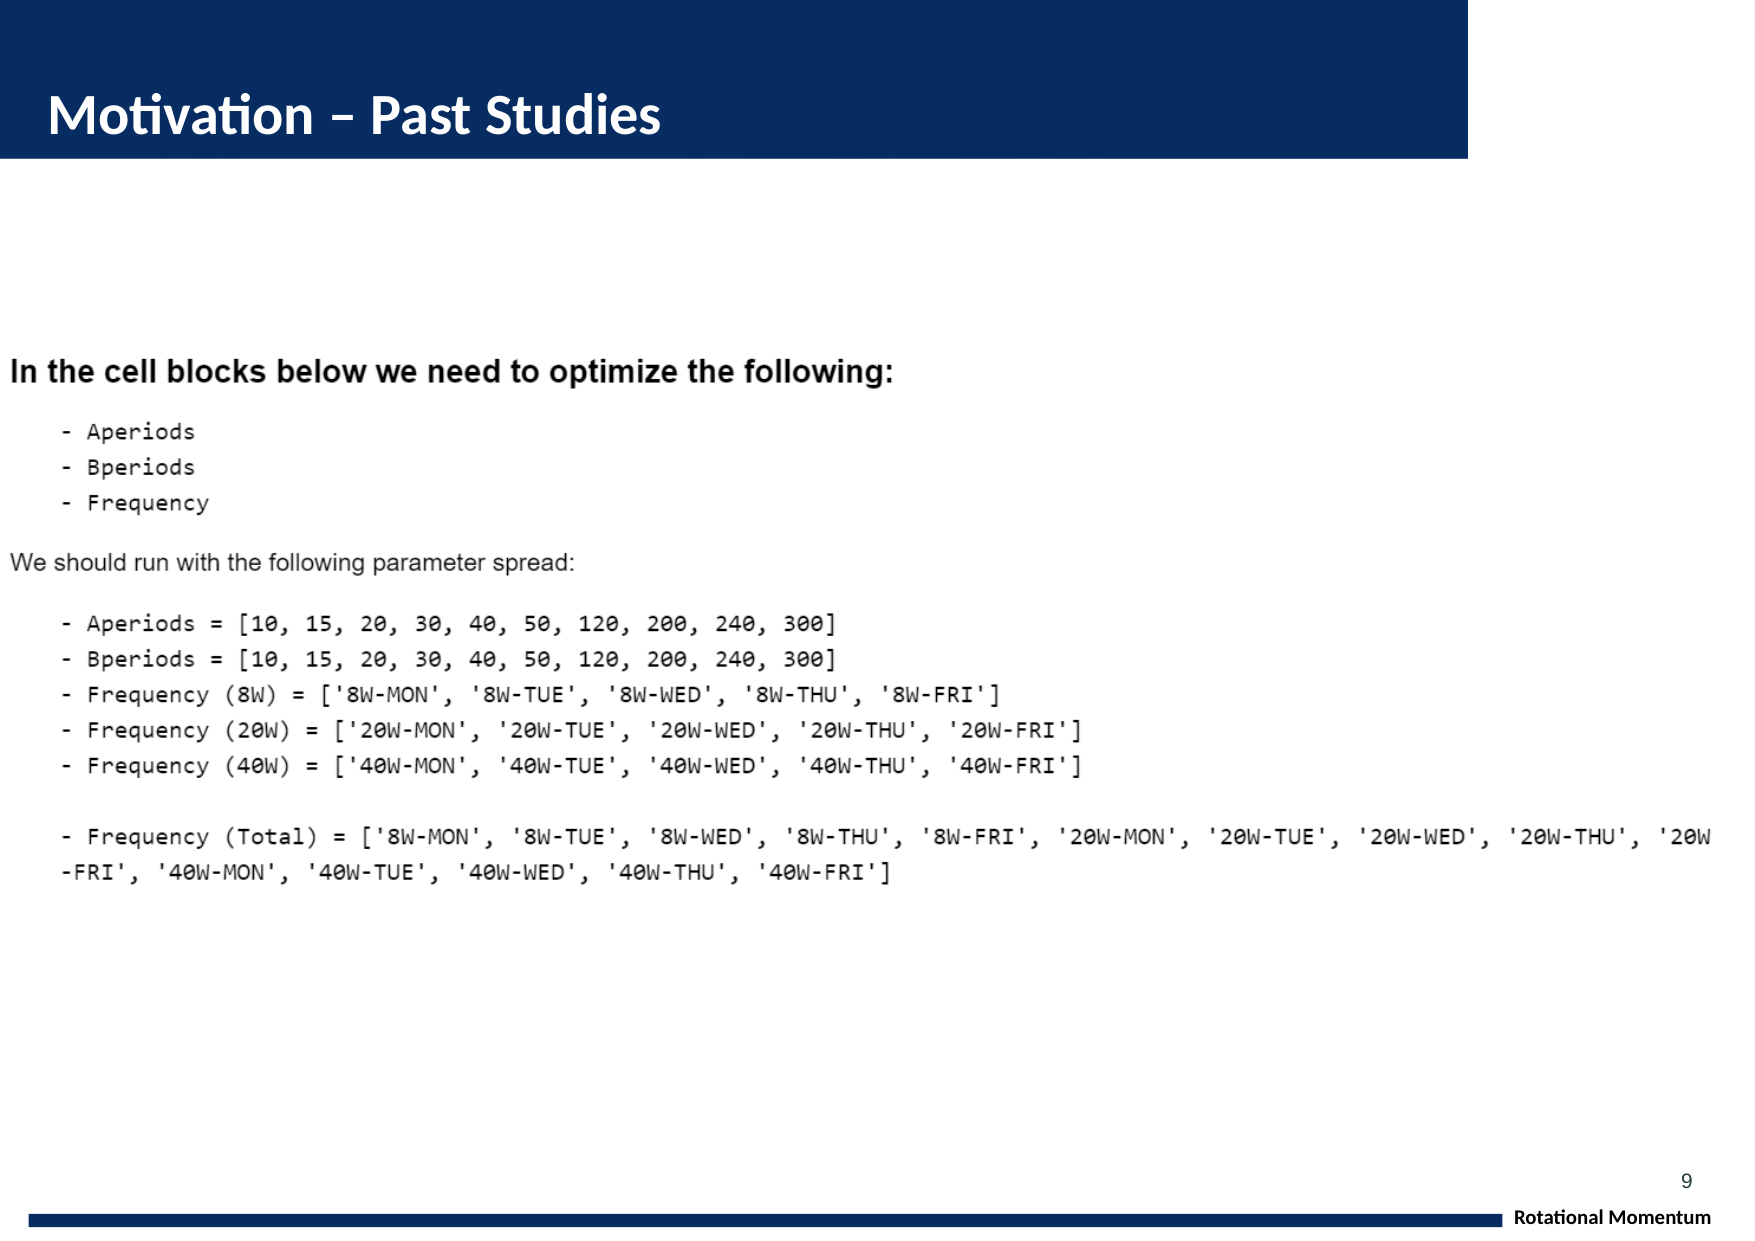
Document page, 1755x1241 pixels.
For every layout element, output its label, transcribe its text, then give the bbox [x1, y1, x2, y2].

title Motivation – Past Studies [47, 75, 1471, 147]
picture [0, 327, 1755, 913]
slide_number 9 [1681, 1167, 1707, 1193]
